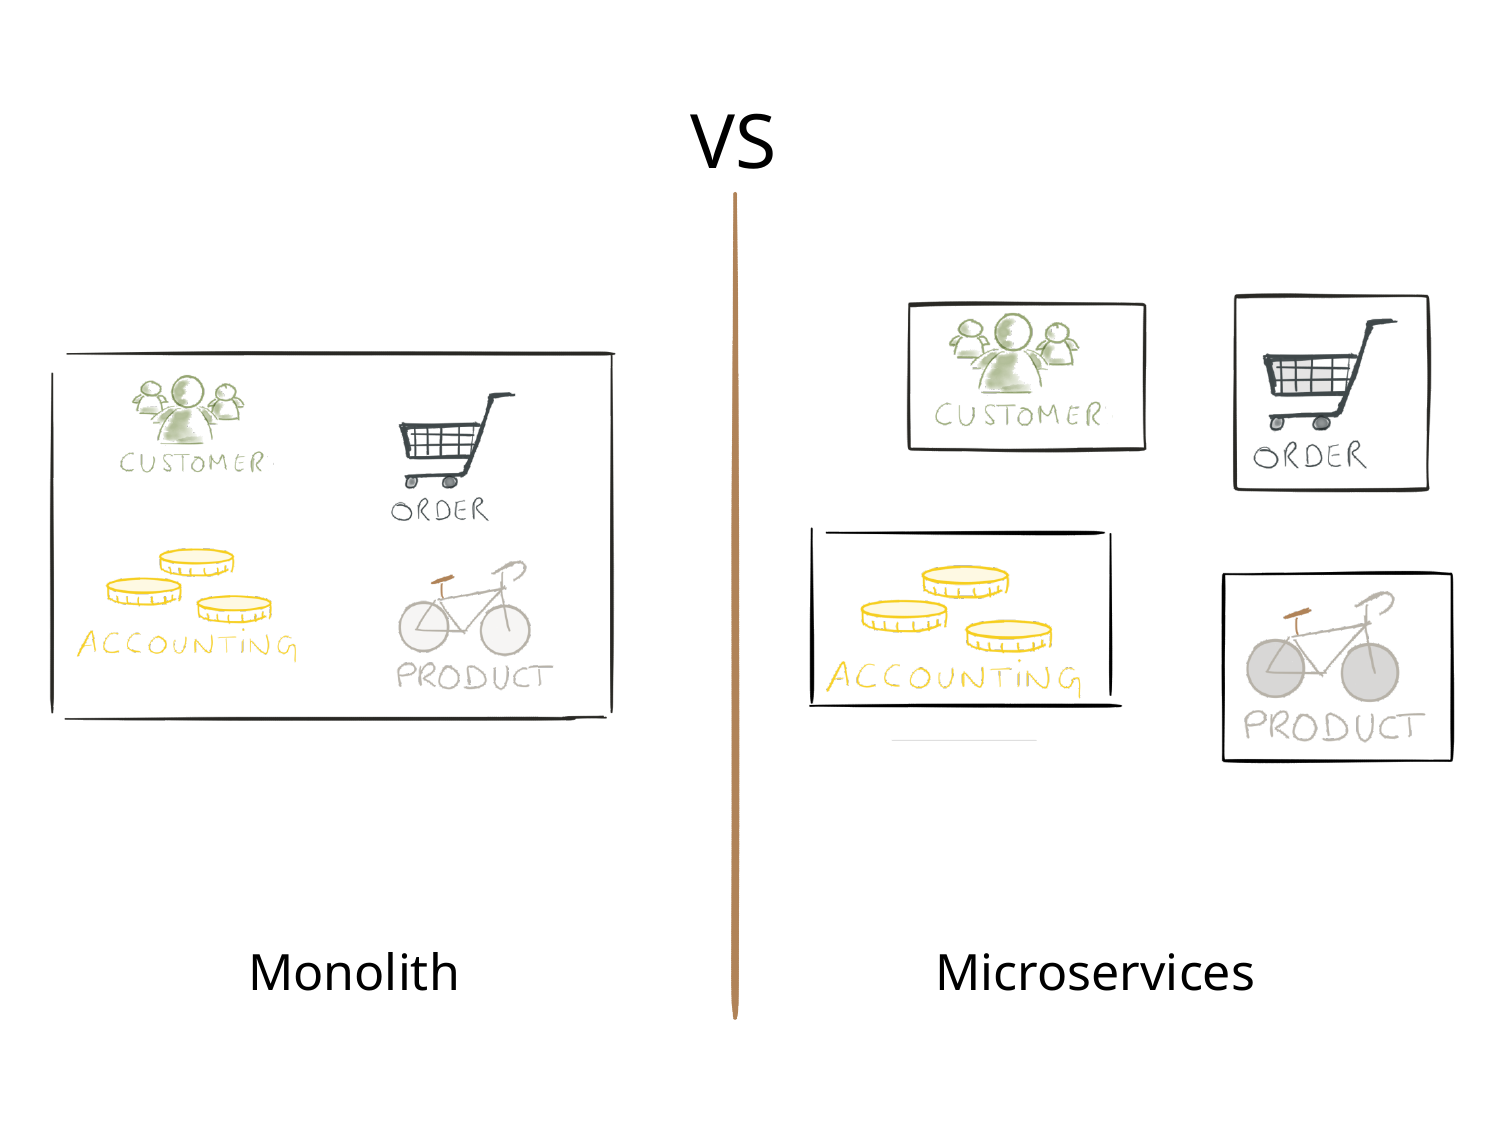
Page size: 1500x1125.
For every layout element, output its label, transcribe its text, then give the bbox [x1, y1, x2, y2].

picture [796, 290, 1500, 792]
text_box Monolith [233, 933, 475, 1009]
picture [41, 337, 621, 737]
text_box VS [676, 86, 792, 192]
picture [692, 184, 775, 1060]
text_box Microservices [920, 933, 1271, 1009]
